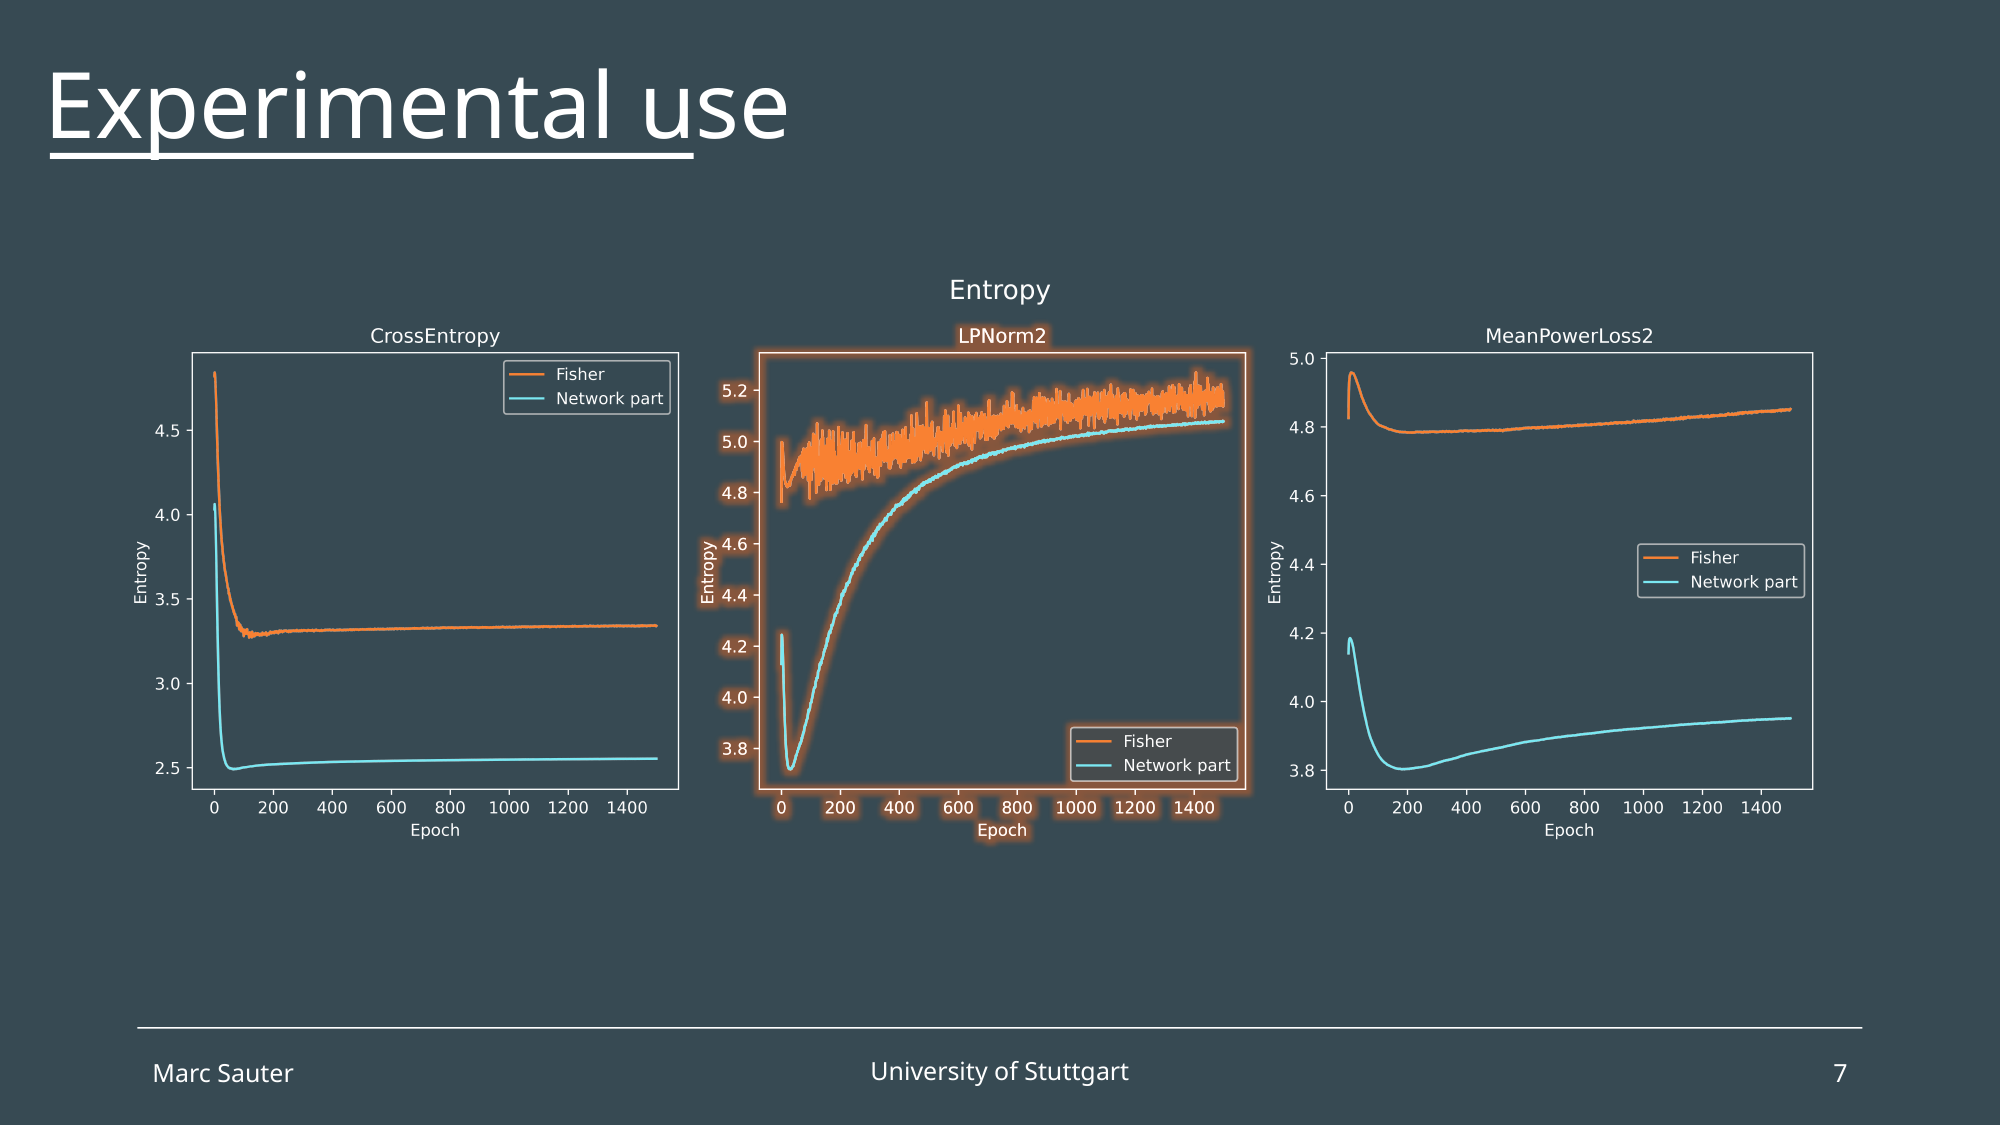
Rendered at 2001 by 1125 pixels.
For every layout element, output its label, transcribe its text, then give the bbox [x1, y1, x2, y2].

slide_number 7 [1412, 1042, 1863, 1103]
title Experimental use [29, 0, 1755, 218]
footer University of Stuttgart [662, 1042, 1338, 1103]
picture [113, 266, 1887, 859]
slide_number Marc Sauter [137, 1042, 588, 1103]
text_box [48, 151, 695, 160]
